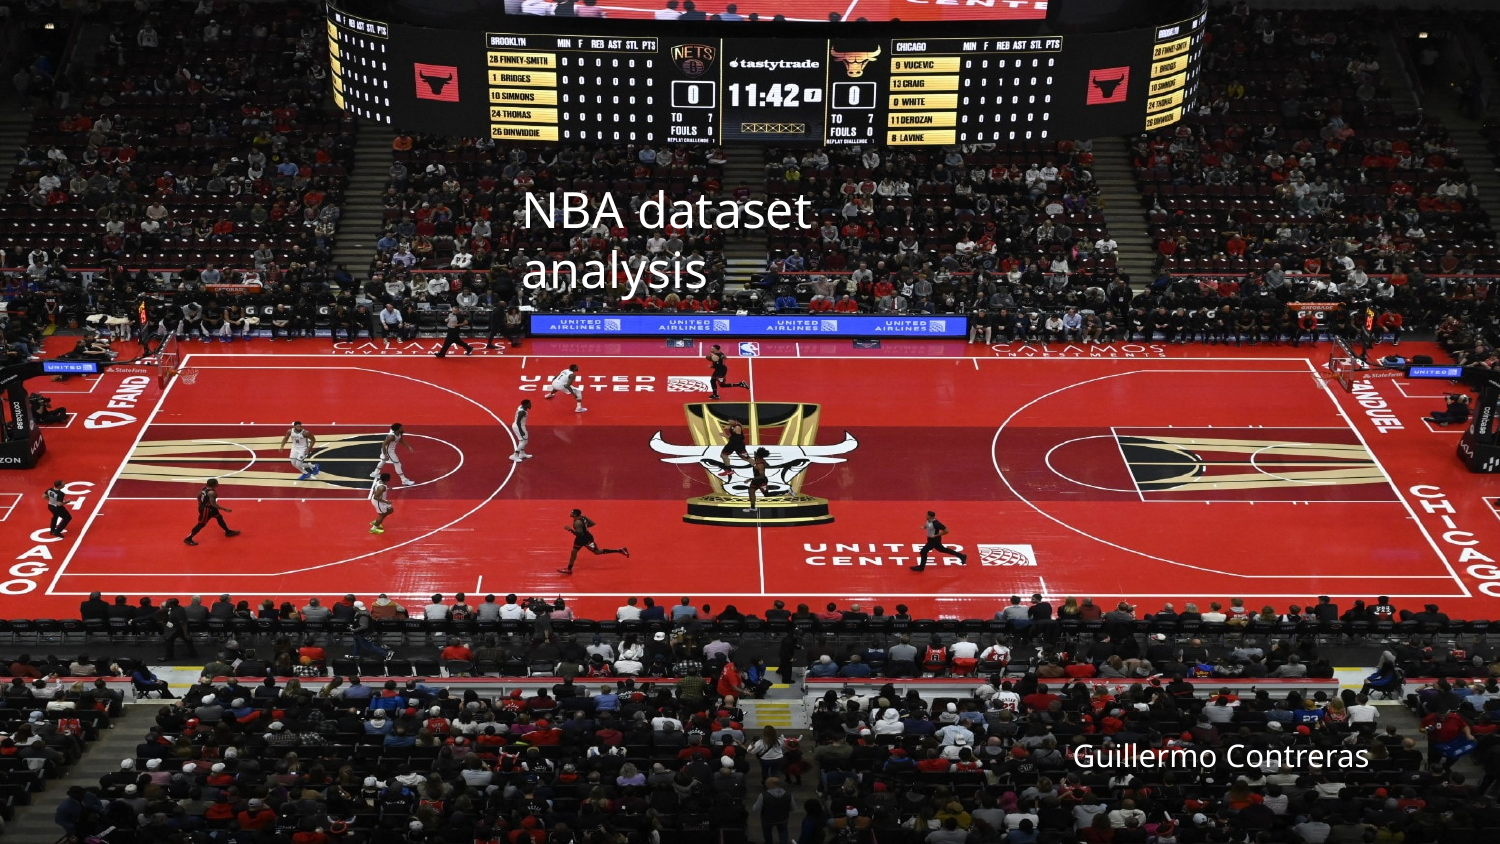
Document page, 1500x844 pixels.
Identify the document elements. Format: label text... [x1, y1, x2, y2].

text_box NBA dataset analysis [506, 163, 994, 311]
text_box Guillermo Contreras [1057, 721, 1500, 810]
picture [0, 0, 1500, 844]
